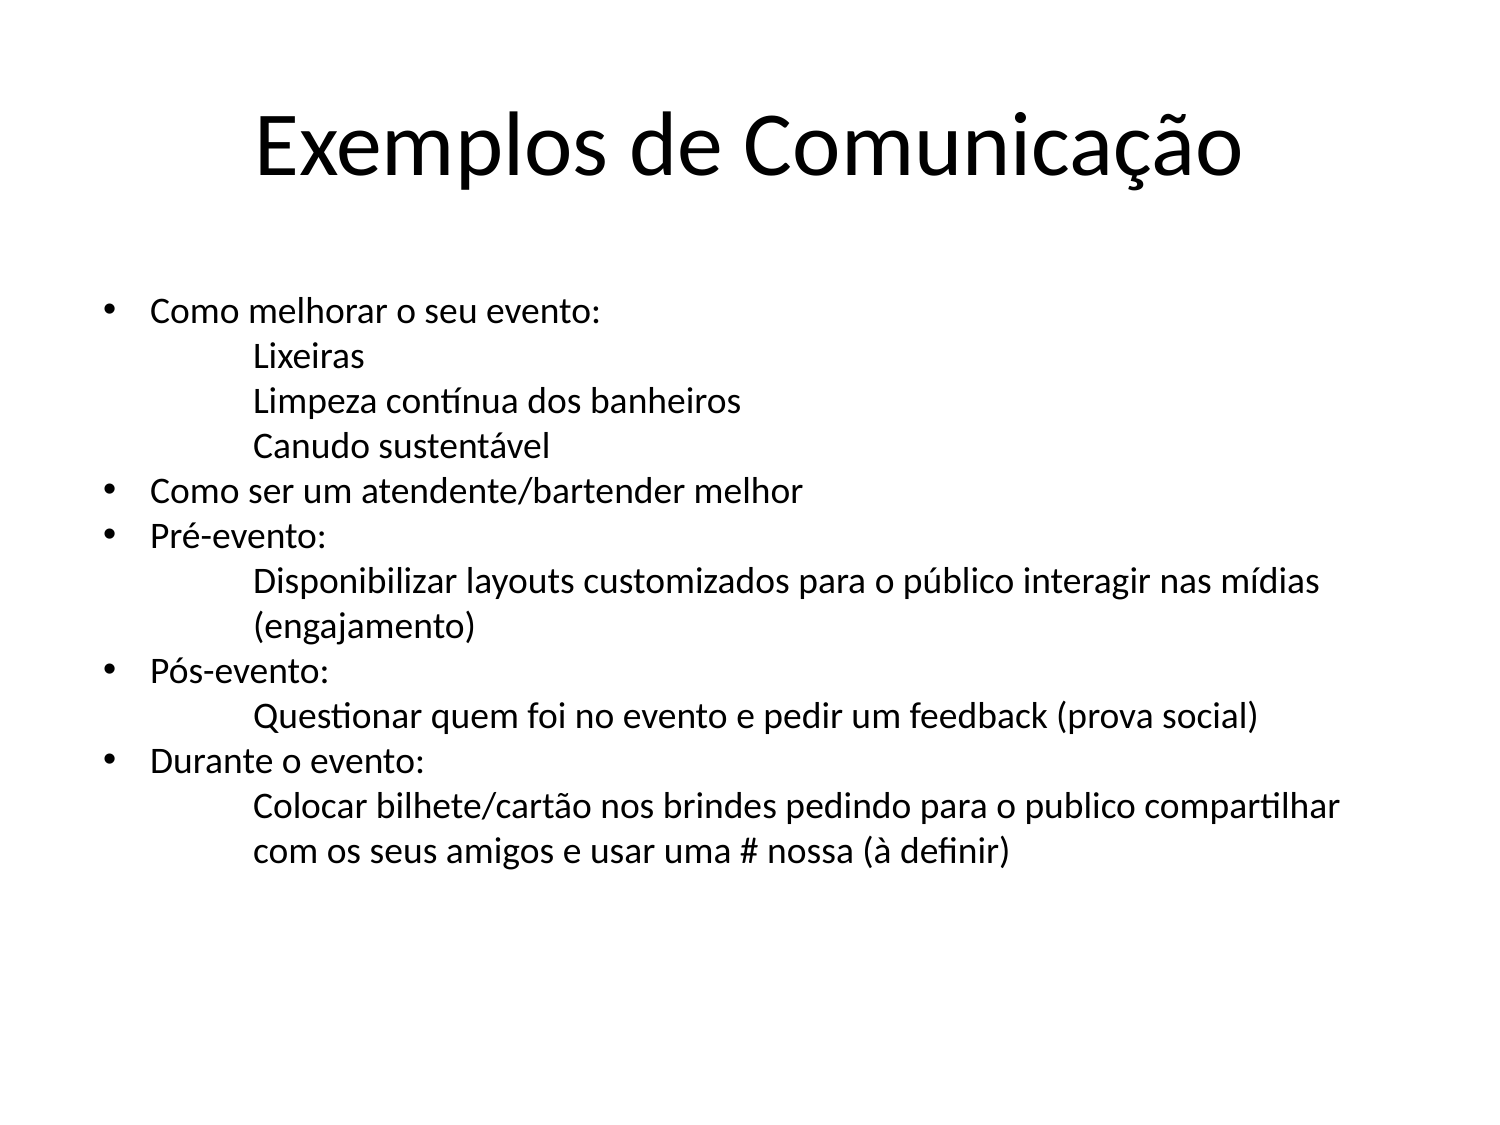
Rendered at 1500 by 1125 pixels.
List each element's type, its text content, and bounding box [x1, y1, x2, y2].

text_box Como melhorar o seu evento: Lixeiras Limpeza contínua dos banheiros Canudo sustentável Como ser um atendente/bartender melhor Pré-evento: Disponibilizar layouts customizados para o público interagir nas mídias (engajamento) Pós-evento: Questionar quem foi no evento e pedir um feedback (prova social) Durante o evento: Colocar bilhete/cartão nos brindes pedindo para o publico compartilhar com os seus amigos e usar uma # nossa (à definir) [88, 278, 1412, 969]
title Exemplos de Comunicação [75, 45, 1425, 233]
